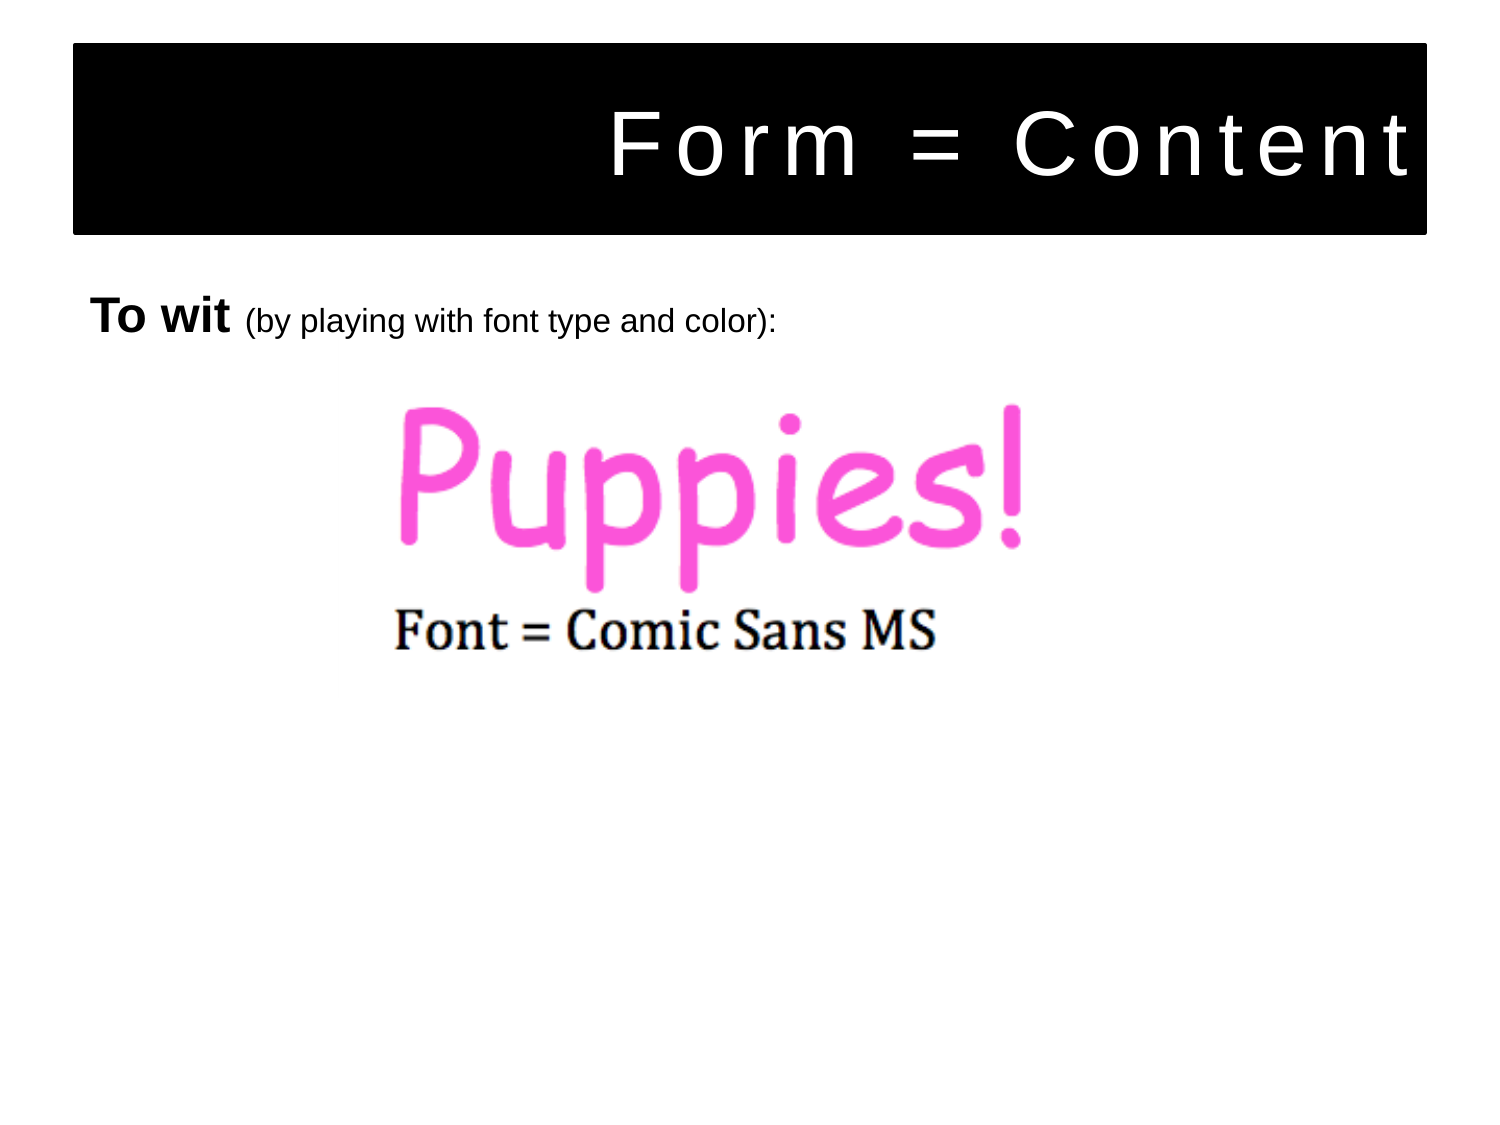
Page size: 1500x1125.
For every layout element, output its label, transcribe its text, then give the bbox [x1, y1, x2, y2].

title Form = Content [73, 43, 1427, 235]
text_box To wit (by playing with font type and color): [74, 274, 1425, 620]
picture [299, 337, 1313, 699]
